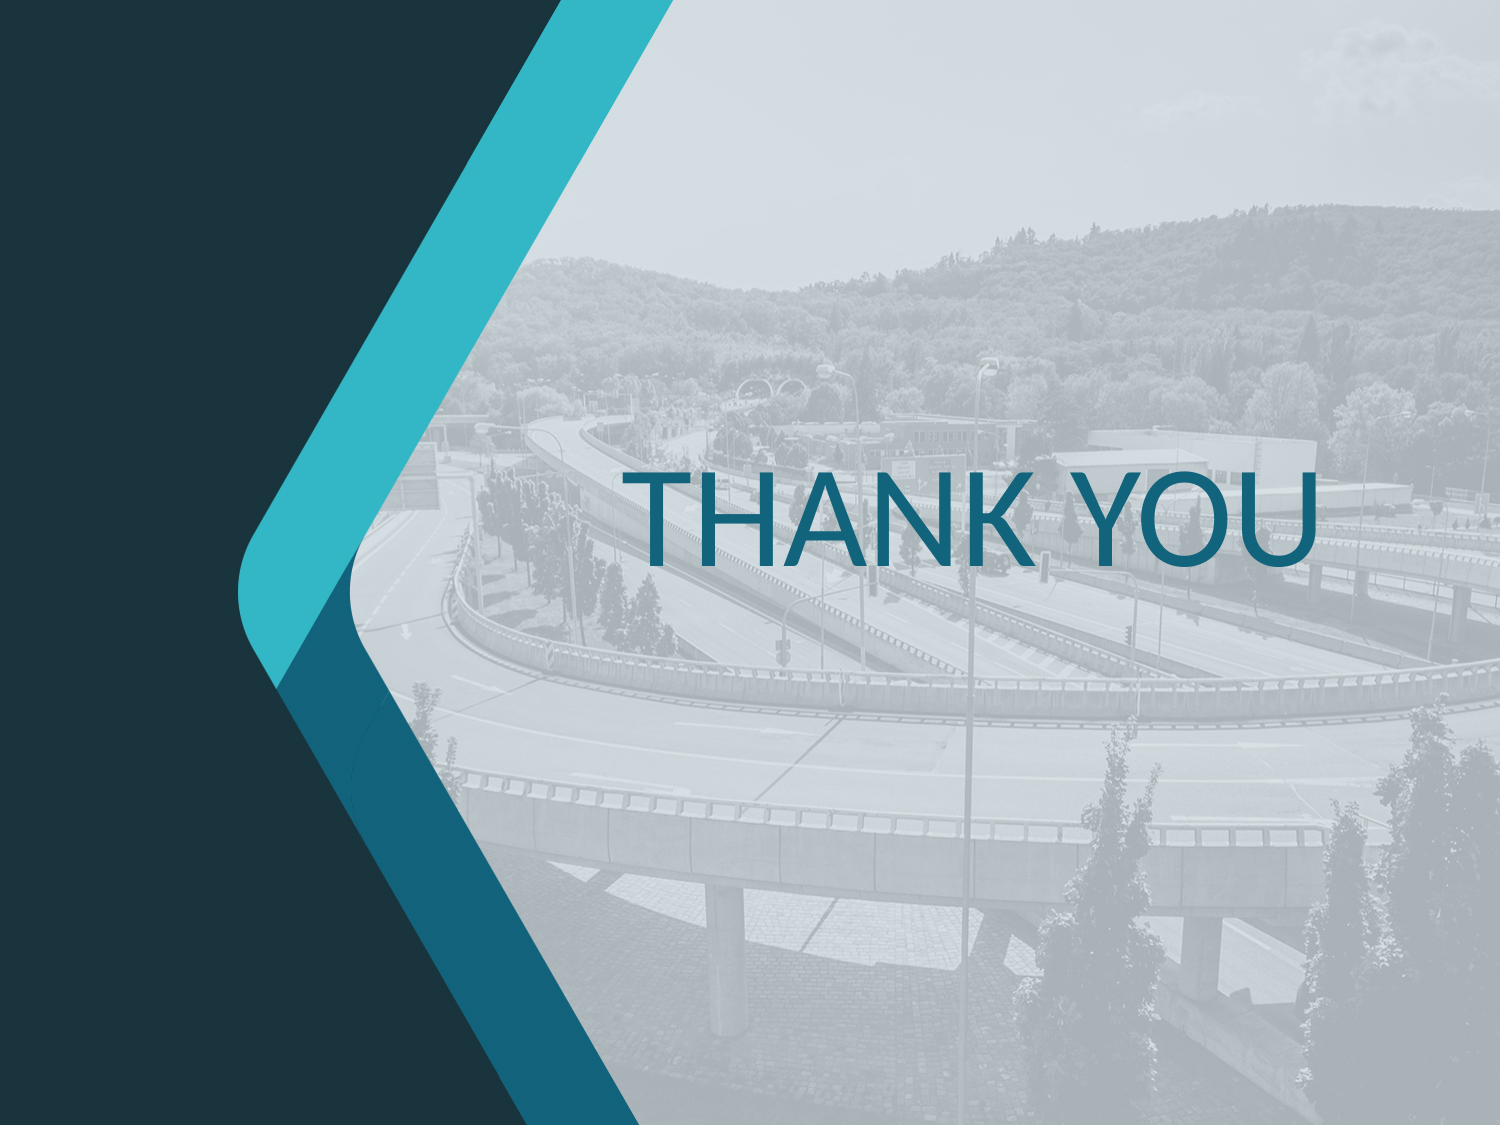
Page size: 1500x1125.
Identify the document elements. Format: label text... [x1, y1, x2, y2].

title THANK YOU [478, 412, 1471, 670]
picture [0, 0, 1500, 1125]
